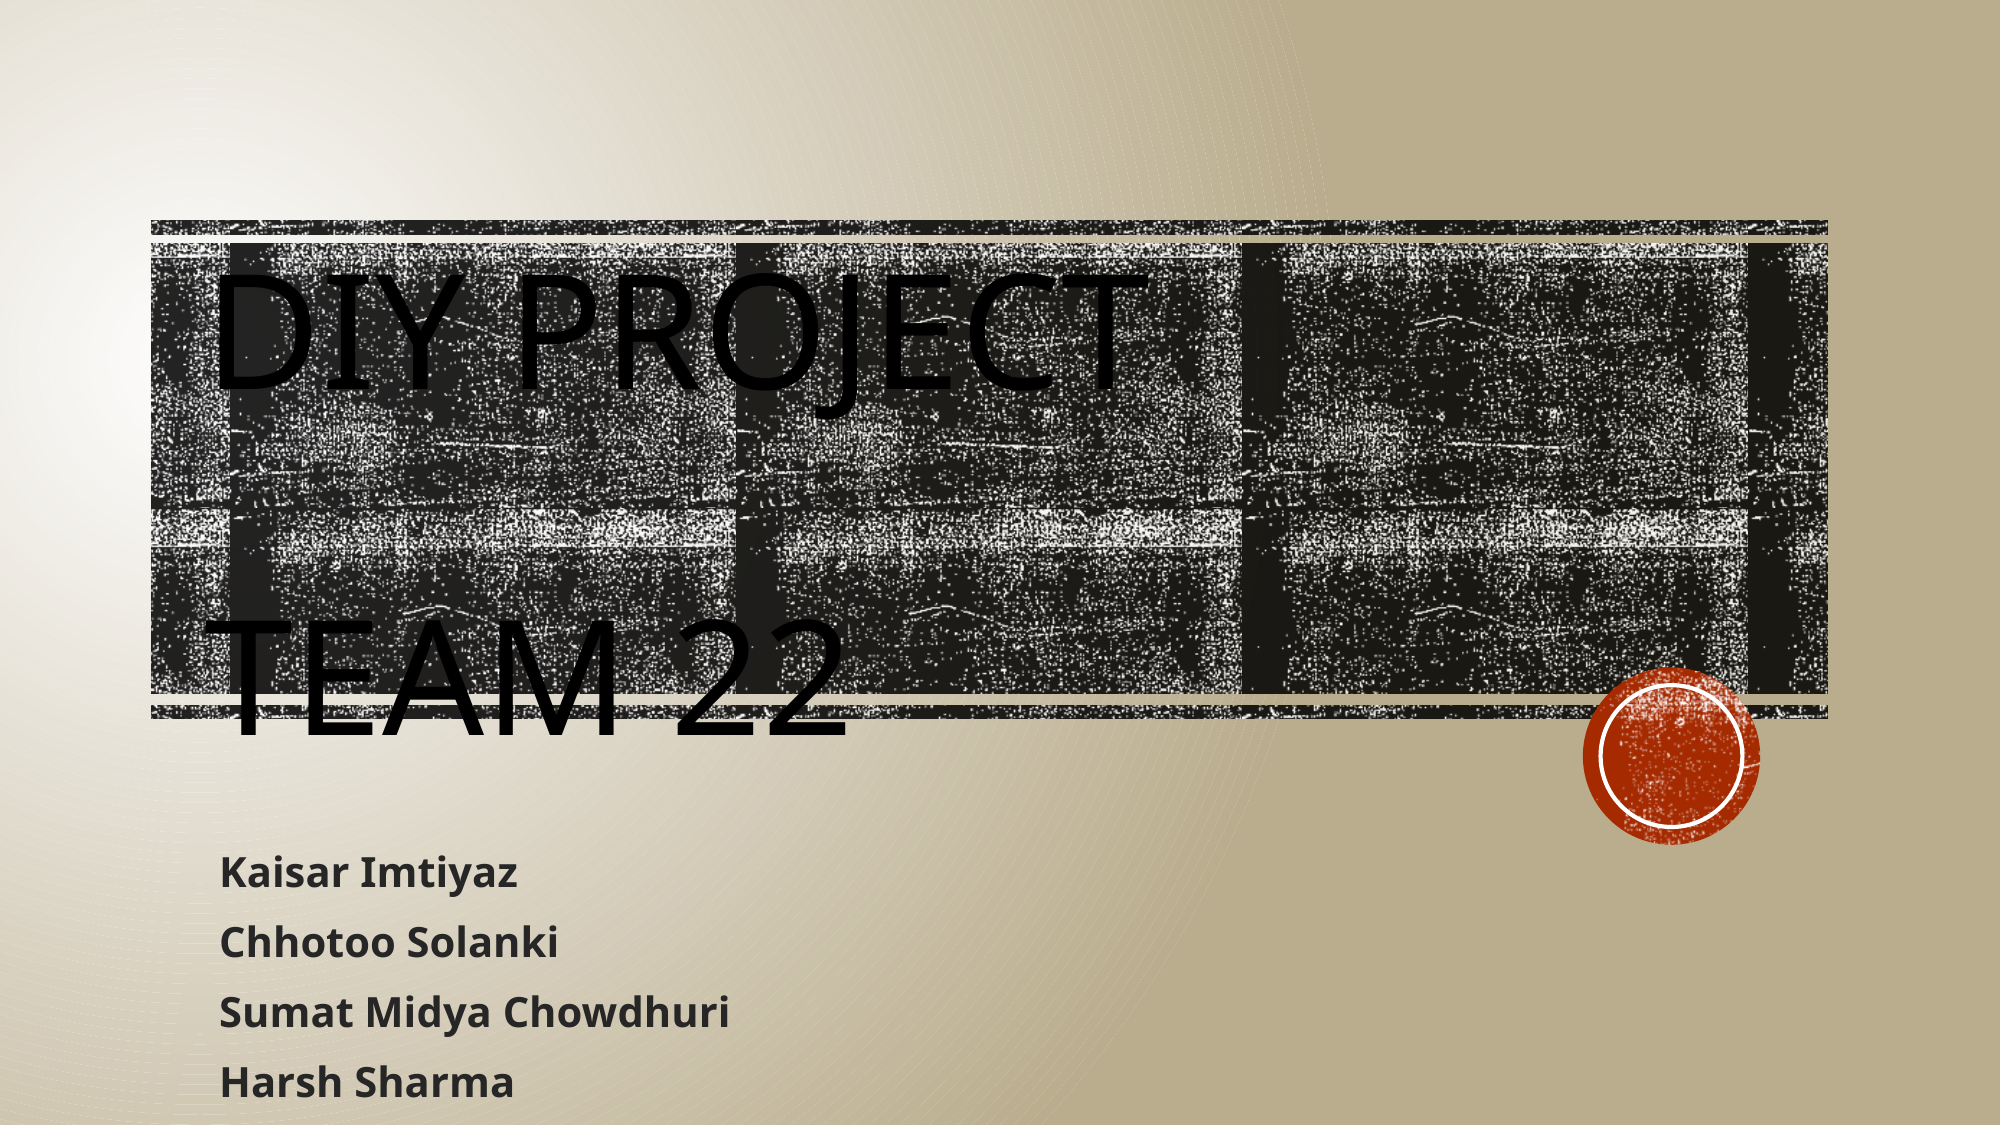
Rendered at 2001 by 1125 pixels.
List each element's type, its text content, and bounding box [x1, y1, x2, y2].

title DIY PROJECT Team 22 [189, 237, 1334, 784]
subtitle Kaisar Imtiyaz Chhotoo Solanki Sumat Midya Chowdhuri Harsh Sharma [204, 783, 1349, 925]
